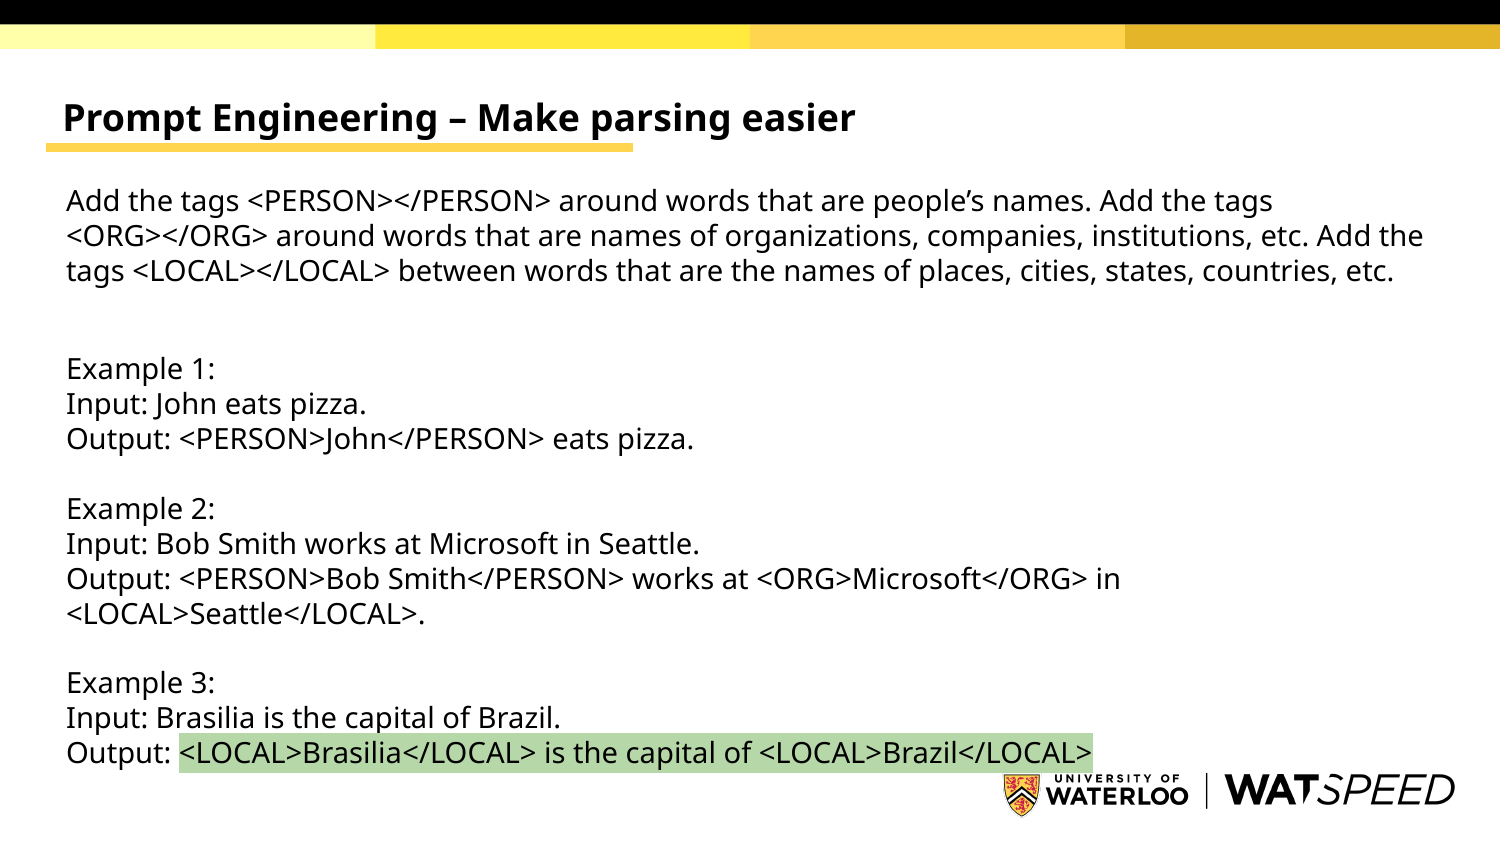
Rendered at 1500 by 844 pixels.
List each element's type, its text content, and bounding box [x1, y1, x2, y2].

text_box Example 1: Input: John eats pizza. Output: <PERSON>John</PERSON> eats pizza. Example 2: Input: Bob Smith works at Microsoft in Seattle. Output: <PERSON>Bob Smith</PERSON> works at <ORG>Microsoft</ORG> in <LOCAL>Seattle</LOCAL>. Example 3: Input: Brasilia is the capital of Brazil. Output: <LOCAL>Brasilia</LOCAL> is the capital of <LOCAL>Brazil</LOCAL> [51, 335, 1449, 785]
picture [976, 738, 1484, 844]
title Prompt Engineering – Make parsing easier [51, 72, 1449, 166]
text_box Add the tags <PERSON></PERSON> around words that are people’s names. Add the tags <ORG></ORG> around words that are names of organizations, companies, institutions, etc. Add the tags <LOCAL></LOCAL> between words that are the names of places, cities, states, countries, etc. [51, 166, 1449, 302]
